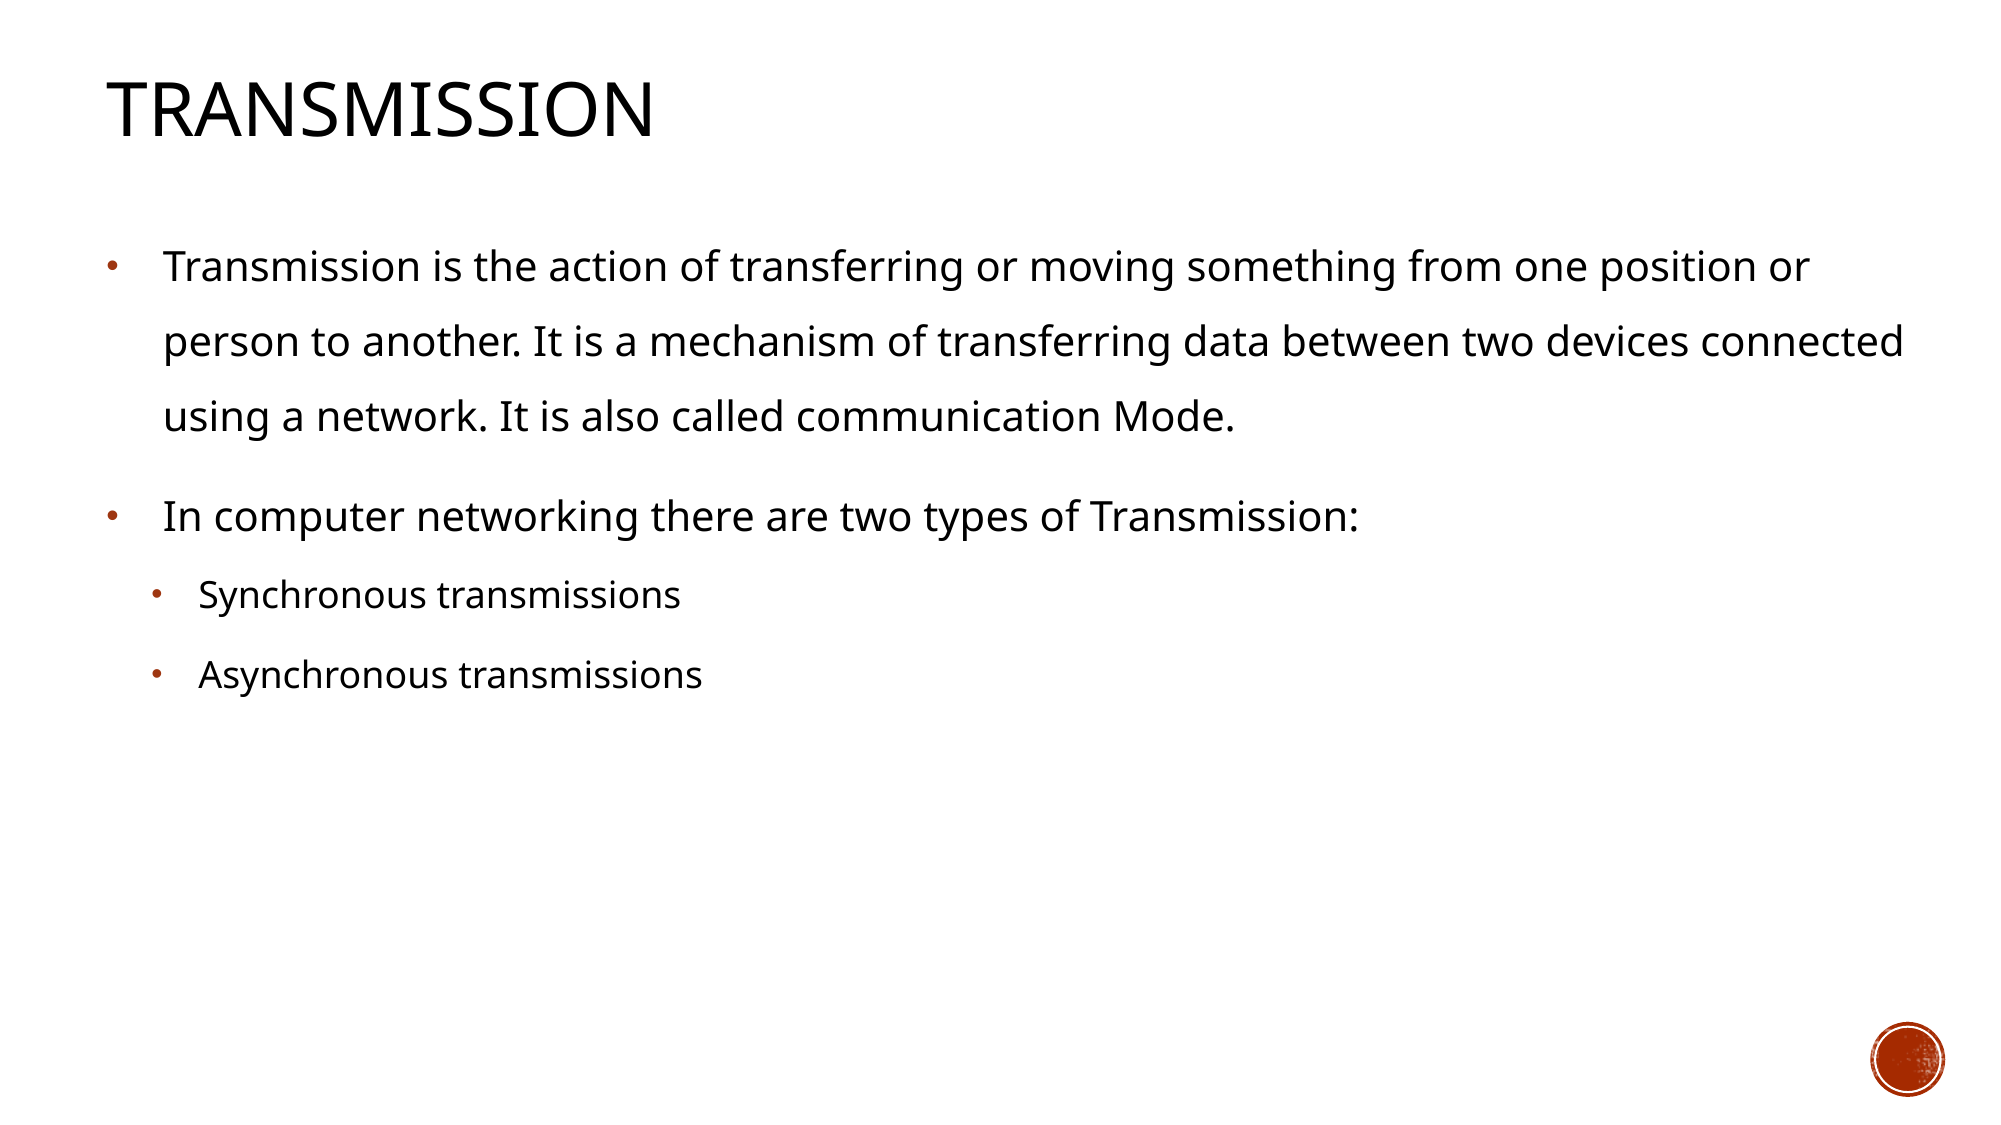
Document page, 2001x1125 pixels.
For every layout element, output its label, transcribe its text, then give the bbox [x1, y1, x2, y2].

list Transmission is the action of transferring or moving something from one position or person to another. It is a mechanism of transferring data between two devices connected using a network. It is also called communication Mode. In computer networking there are two types of Transmission: Synchronous transmissions Asynchronous transmissions [91, 207, 1922, 1065]
title Transmission [91, 36, 1922, 189]
